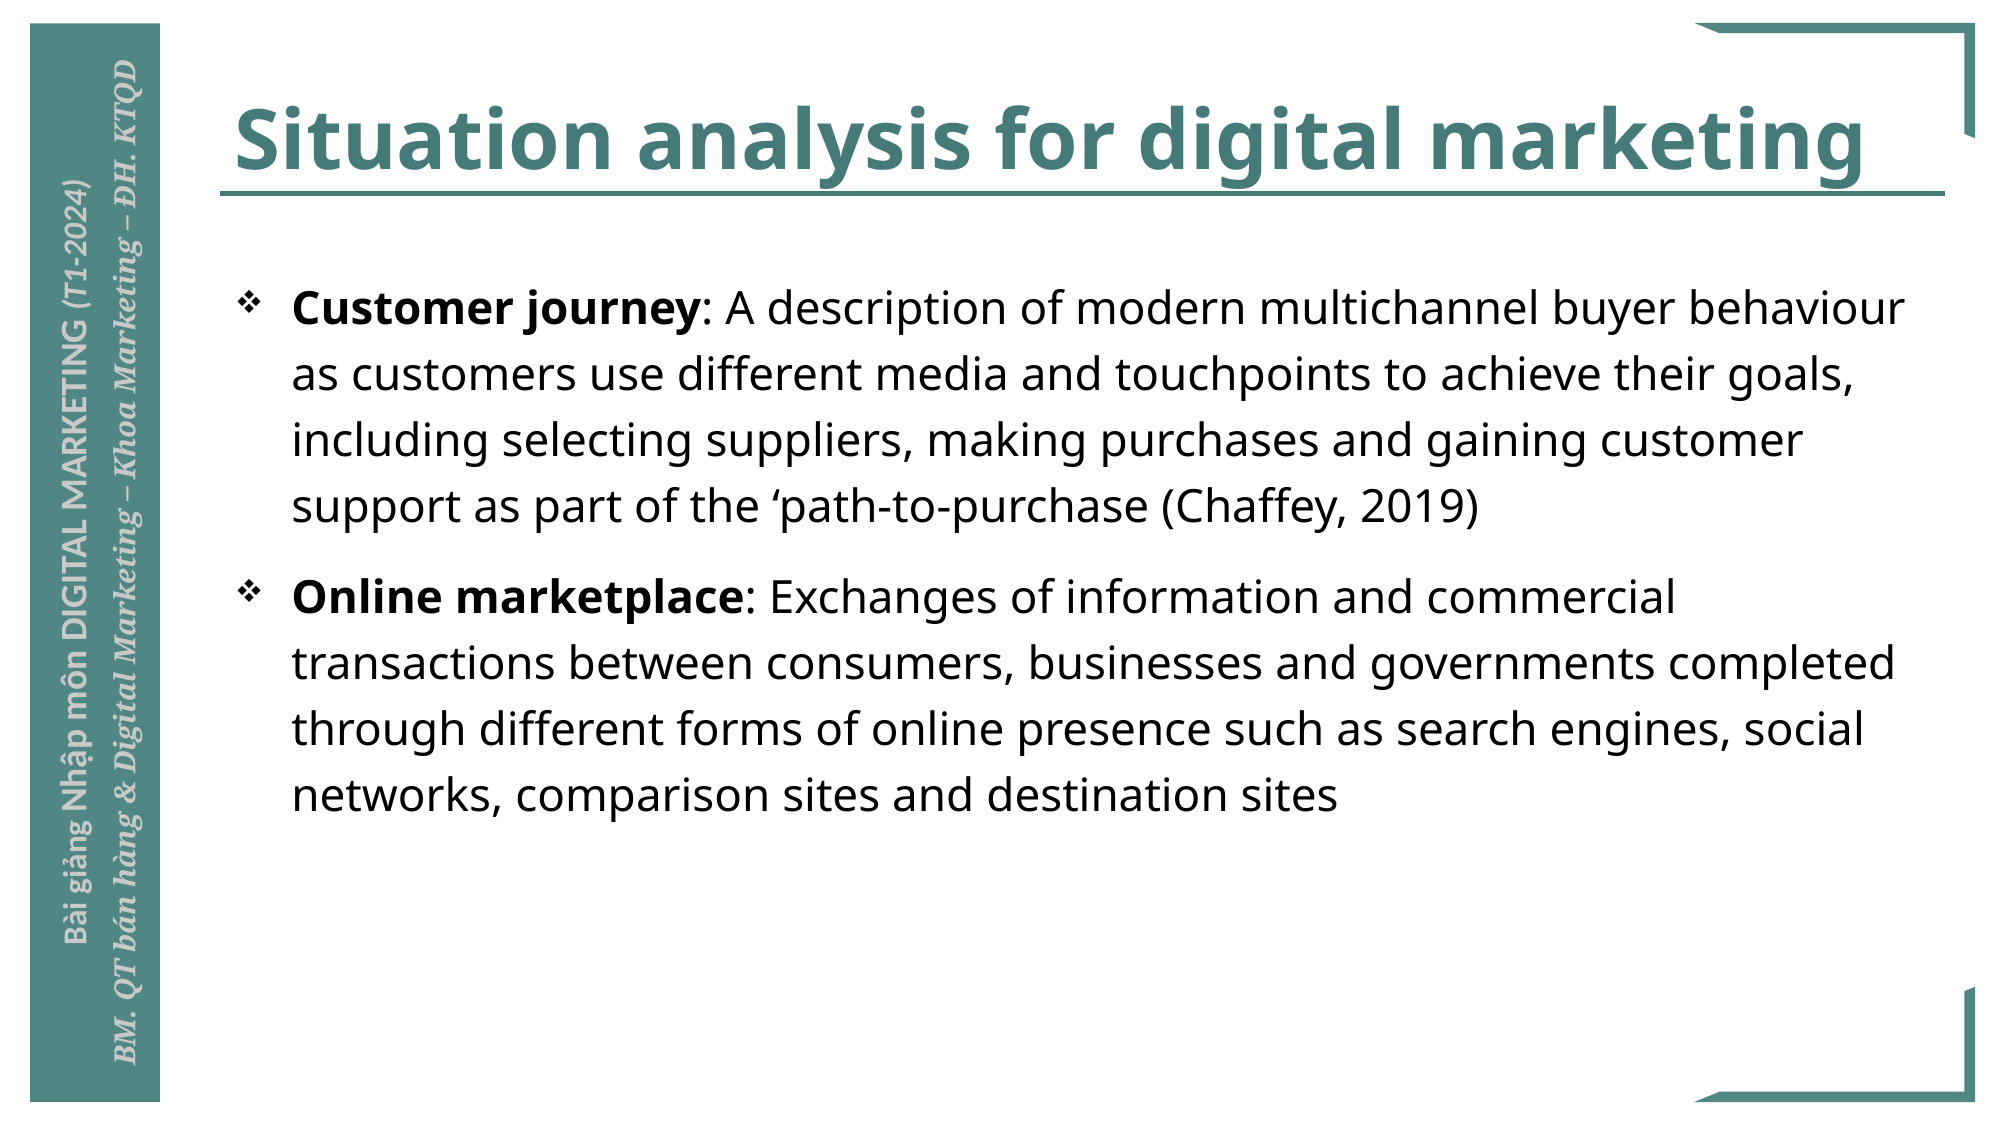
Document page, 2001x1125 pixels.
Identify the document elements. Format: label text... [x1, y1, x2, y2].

list Customer journey: A description of modern multichannel buyer behaviour as customers use different media and touchpoints to achieve their goals, including selecting suppliers, making purchases and gaining customer support as part of the ‘path-to-purchase (Chaffey, 2019) Online marketplace: Exchanges of information and commercial transactions between consumers, businesses and governments completed through different forms of online presence such as search engines, social networks, comparison sites and destination sites [220, 260, 1946, 1070]
title Situation analysis for digital marketing [220, 55, 1946, 229]
